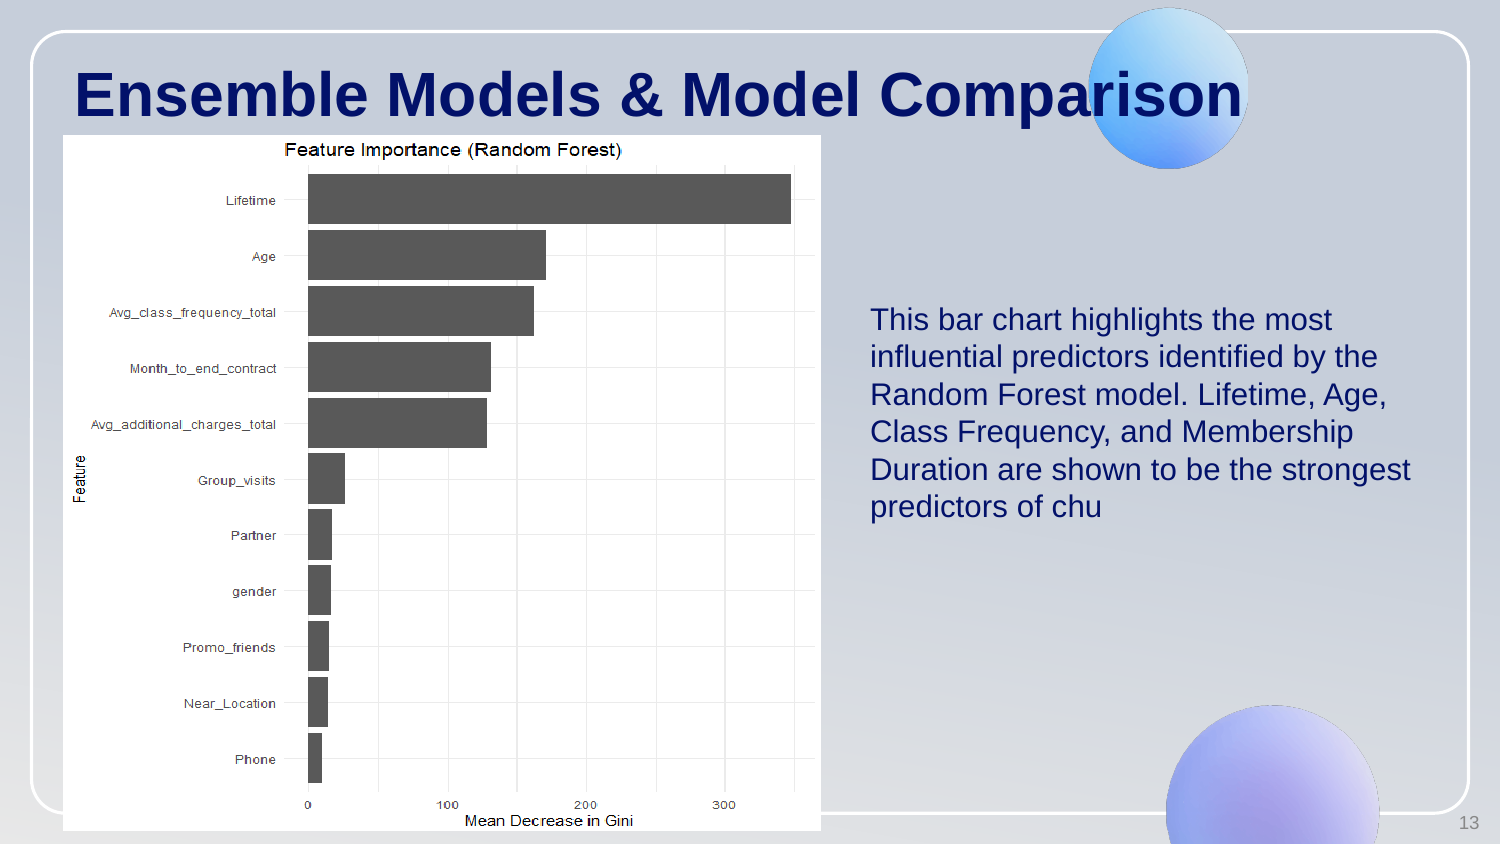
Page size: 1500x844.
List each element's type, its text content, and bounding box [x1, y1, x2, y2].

picture [63, 134, 821, 831]
picture [1165, 703, 1382, 807]
picture [1165, 836, 1382, 844]
picture [1088, 6, 1248, 11]
title Ensemble Models & Model Comparison [63, 11, 1328, 136]
picture [1088, 136, 1248, 170]
slide_number ‹#› [1153, 807, 1491, 836]
text_box This bar chart highlights the most influential predictors identified by the Random Forest model. Lifetime, Age, Class Frequency, and Membership Duration are shown to be the strongest predictors of chu [855, 284, 1436, 517]
